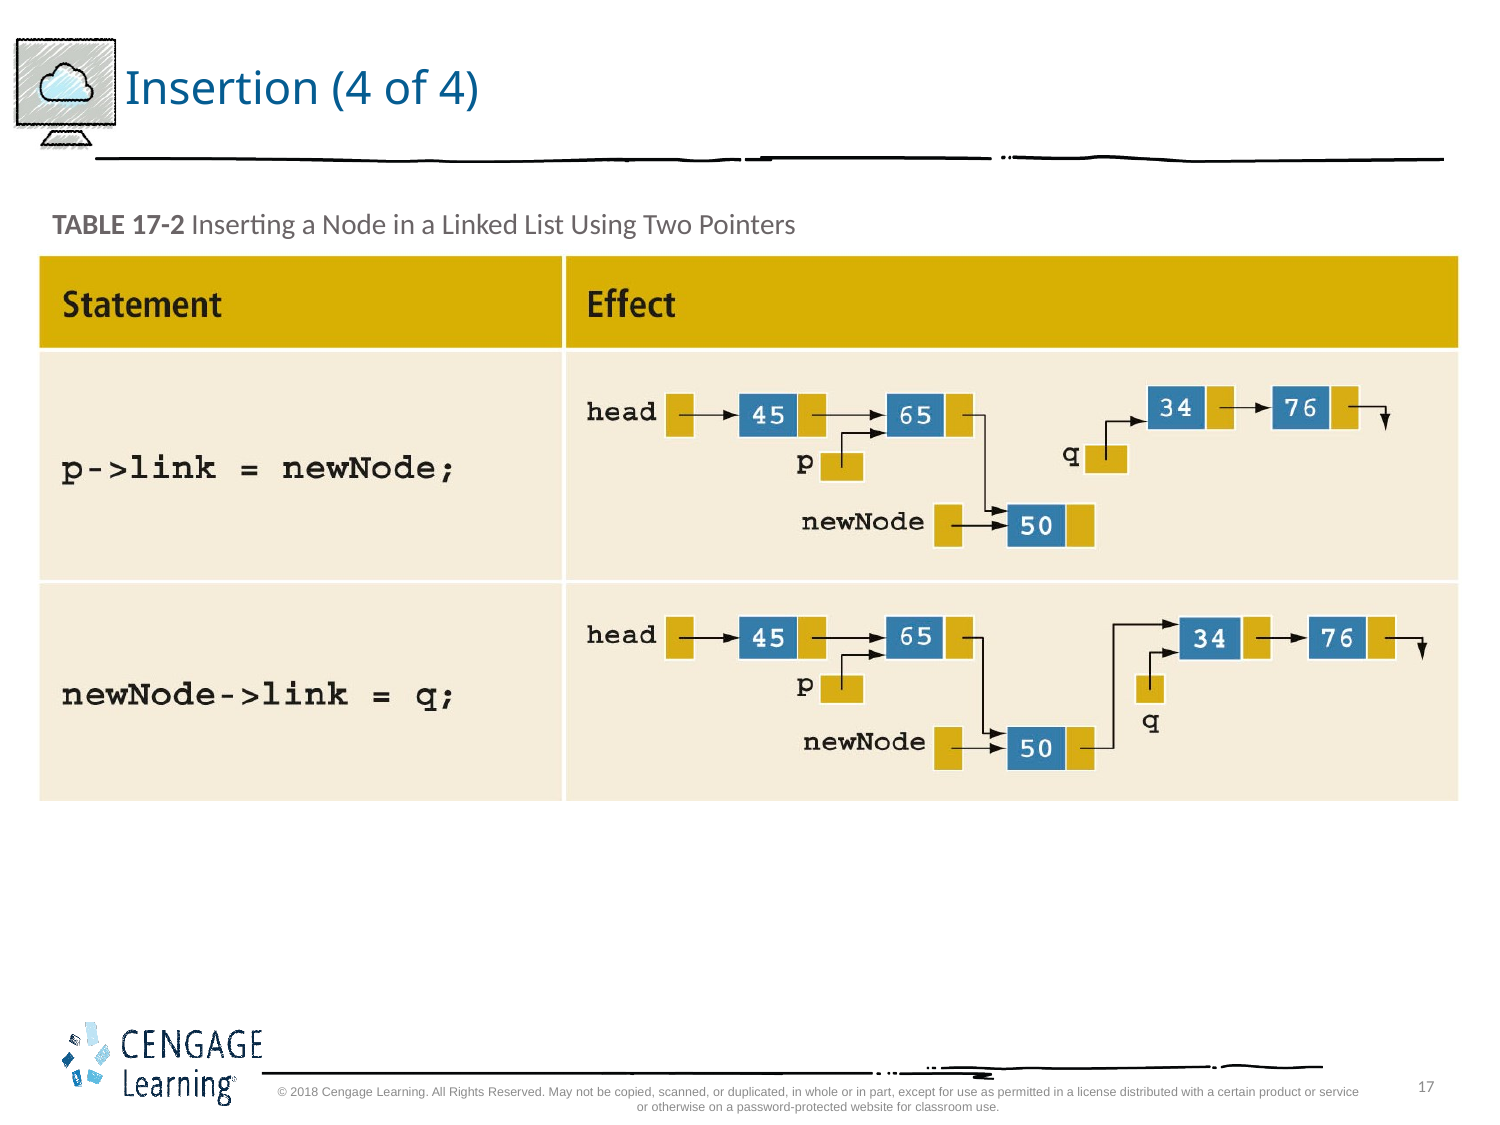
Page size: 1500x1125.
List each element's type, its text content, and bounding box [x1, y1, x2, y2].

text_box TABLE 17-2 Inserting a Node in a Linked List Using Two Pointers [37, 197, 876, 248]
title Insertion (4 of 4) [125, 66, 1442, 116]
picture [37, 249, 1462, 801]
picture [62, 1022, 1323, 1106]
picture [12, 36, 117, 151]
footer © 2018 Cengage Learning. All Rights Reserved. May not be copied, scanned, or duplicated, in whole or in part, except for use as permitted in a license distributed with a certain product or service or otherwise on a password-protected website for classroom use. [261, 1079, 1375, 1120]
picture [95, 155, 1444, 163]
